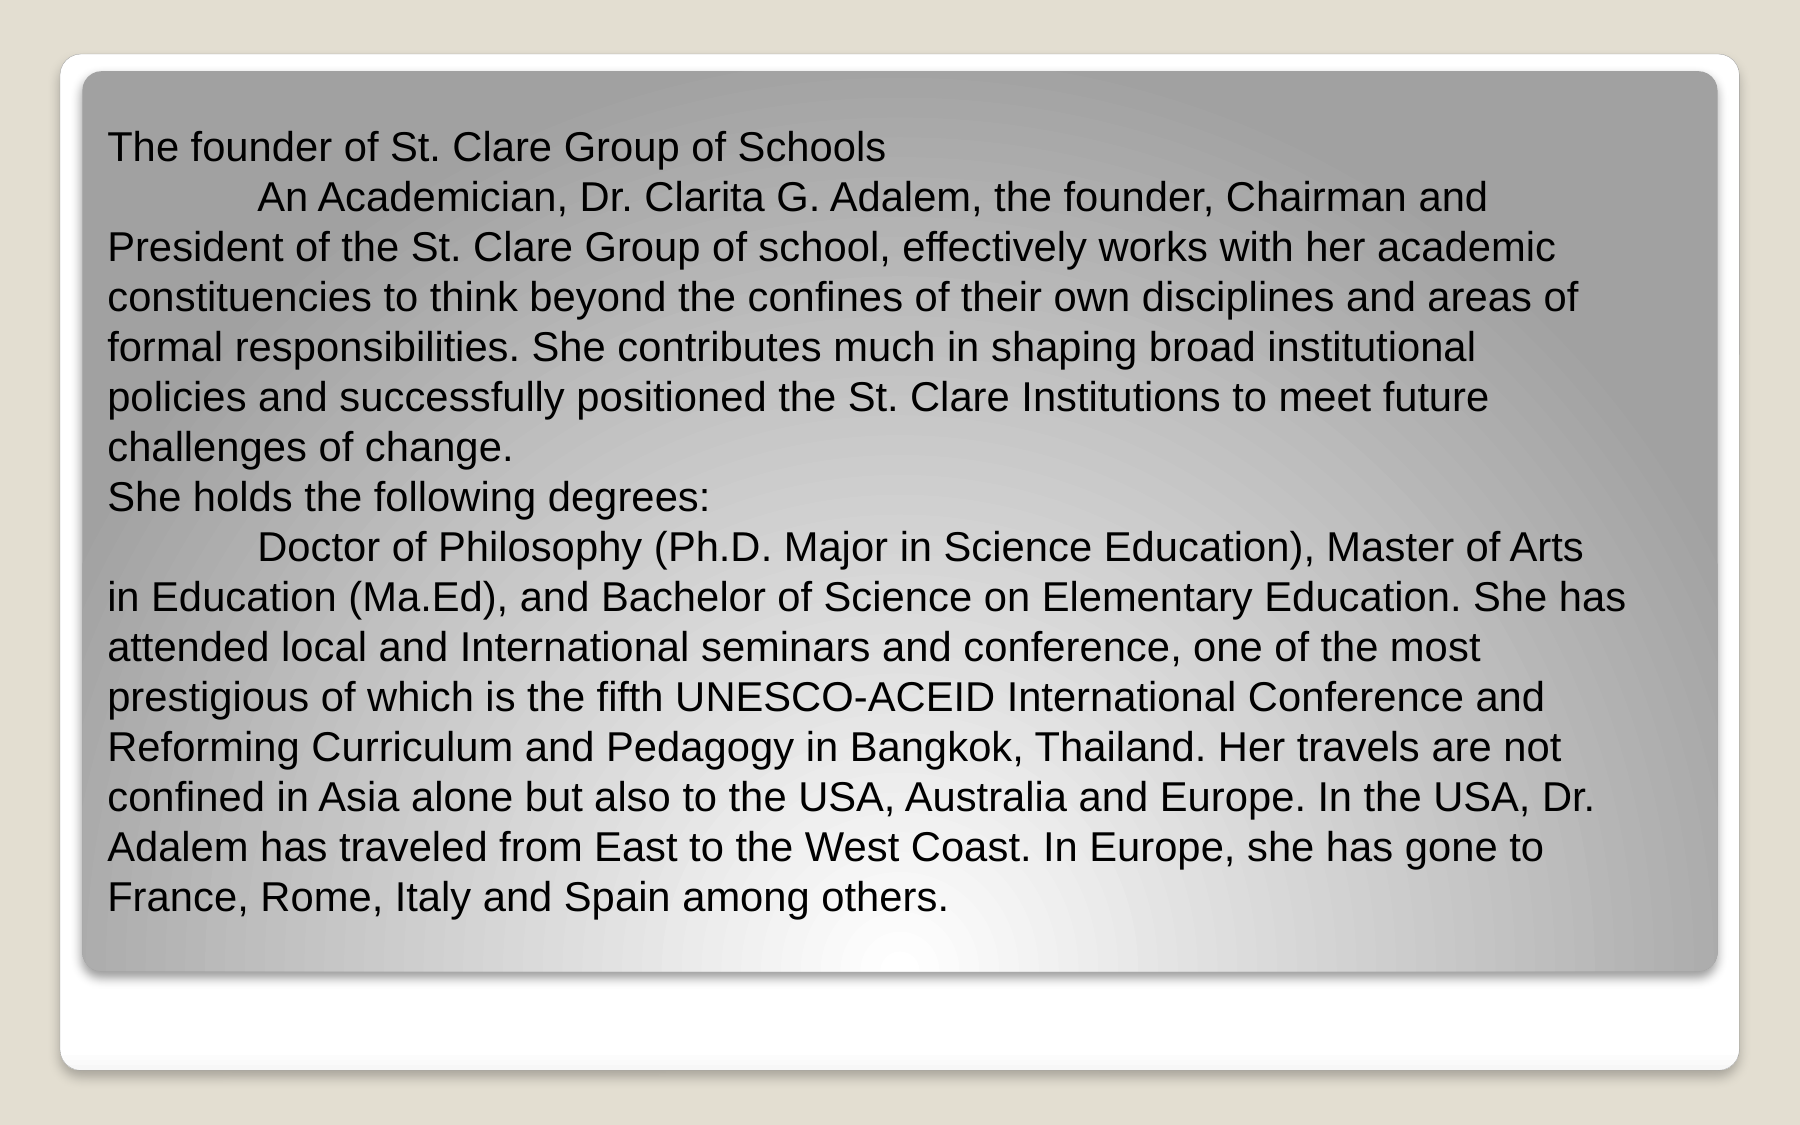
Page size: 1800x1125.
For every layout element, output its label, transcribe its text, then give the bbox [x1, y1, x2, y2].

title The founder of St. Clare Group of Schools An Academician, Dr. Clarita G. Adalem, the founder, Chairman and President of the St. Clare Group of school, effectively works with her academic constituencies to think beyond the confines of their own disciplines and areas of formal responsibilities. She contributes much in shaping broad institutional policies and successfully positioned the St. Clare Institutions to meet future challenges of change. She holds the following degrees: Doctor of Philosophy (Ph.D. Major in Science Education), Master of Arts in Education (Ma.Ed), and Bachelor of Science on Elementary Education. She has attended local and International seminars and conference, one of the most prestigious of which is the fifth UNESCO-ACEID International Conference and Reforming Curriculum and Pedagogy in Bangkok, Thailand. Her travels are not confined in Asia alone but also to the USA, Australia and Europe. In the USA, Dr. Adalem has traveled from East to the West Coast. In Europe, she has gone to France, Rome, Italy and Spain among others. [92, 0, 1643, 978]
